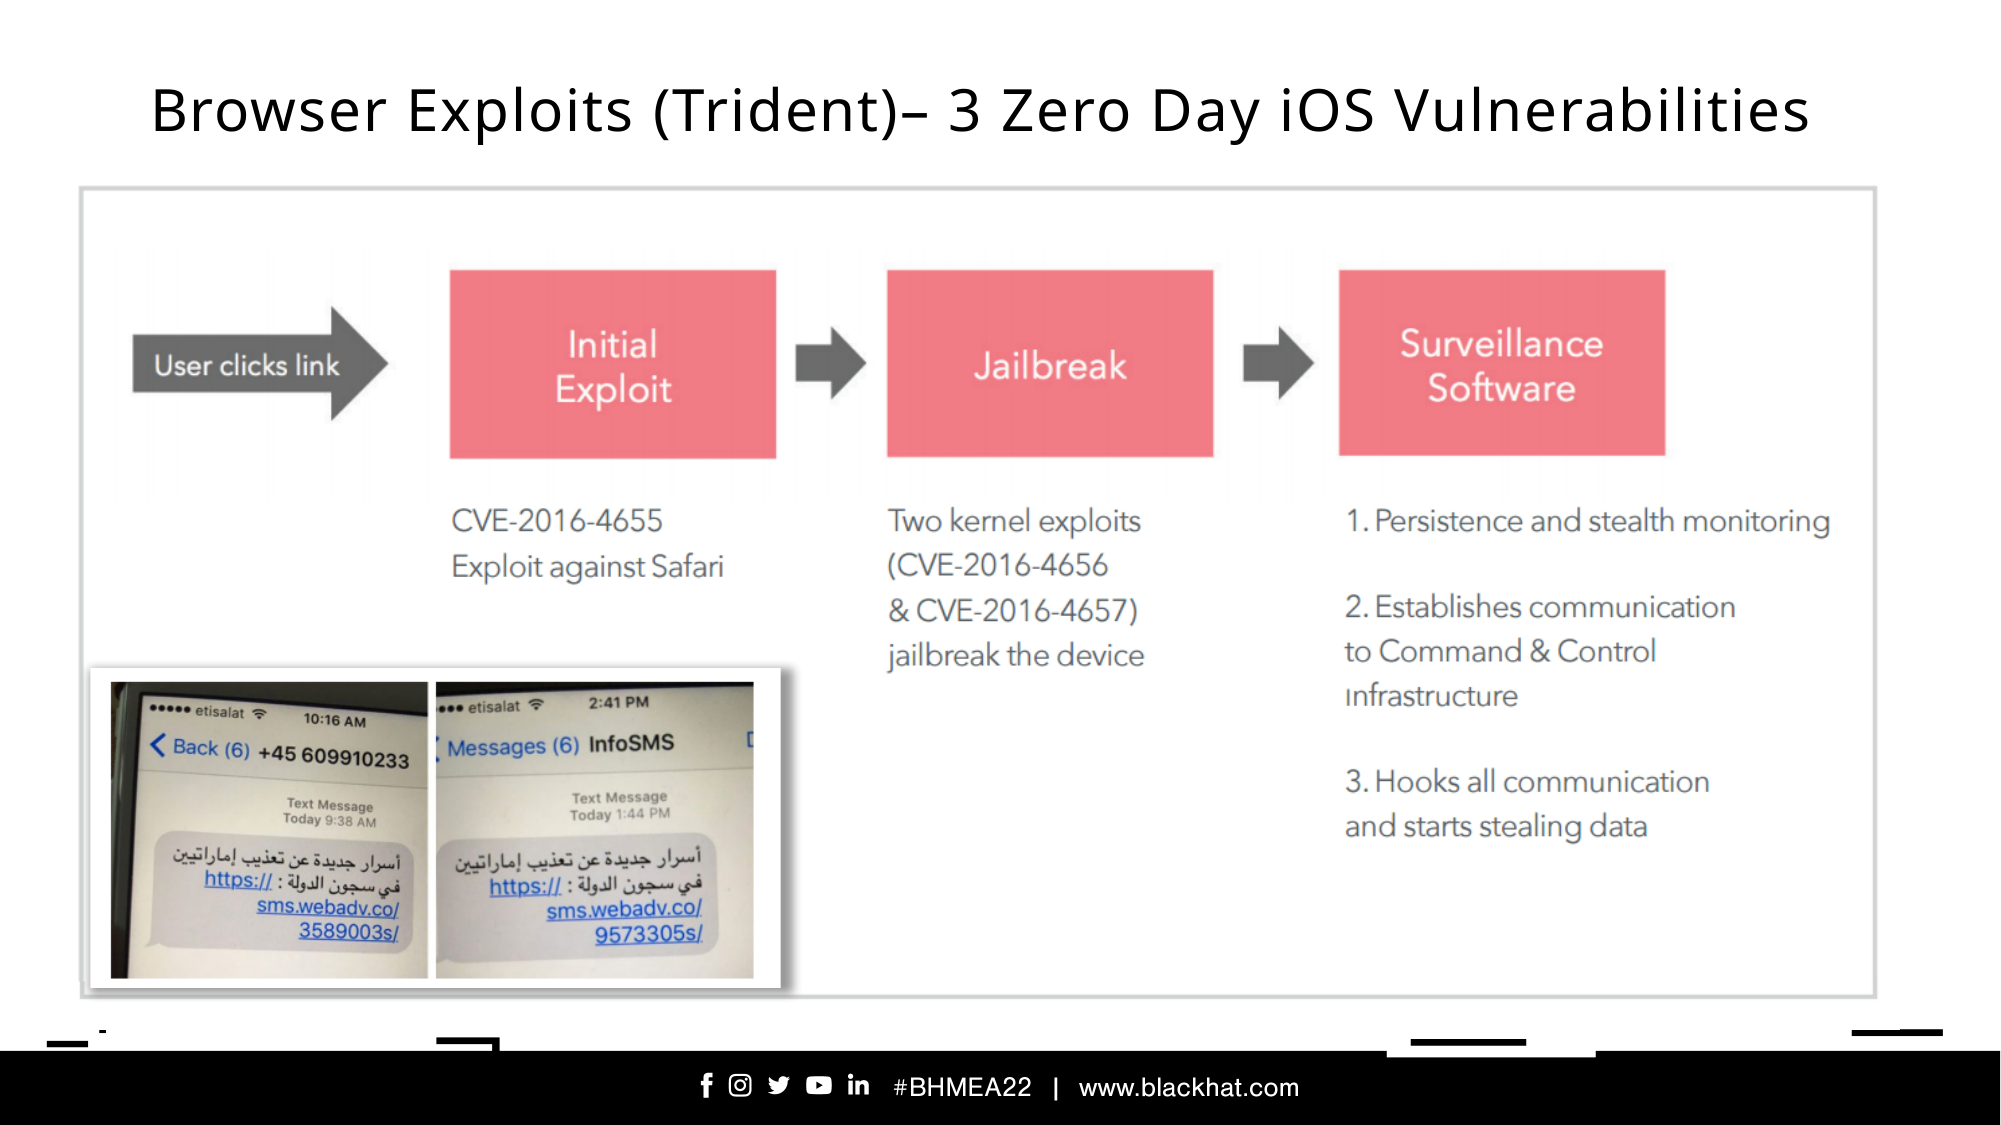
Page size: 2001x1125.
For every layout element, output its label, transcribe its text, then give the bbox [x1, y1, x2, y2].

picture [0, 171, 2001, 1125]
title Browser Exploits (Trident)– 3 Zero Day iOS Vulnerabilities [150, 45, 1850, 167]
